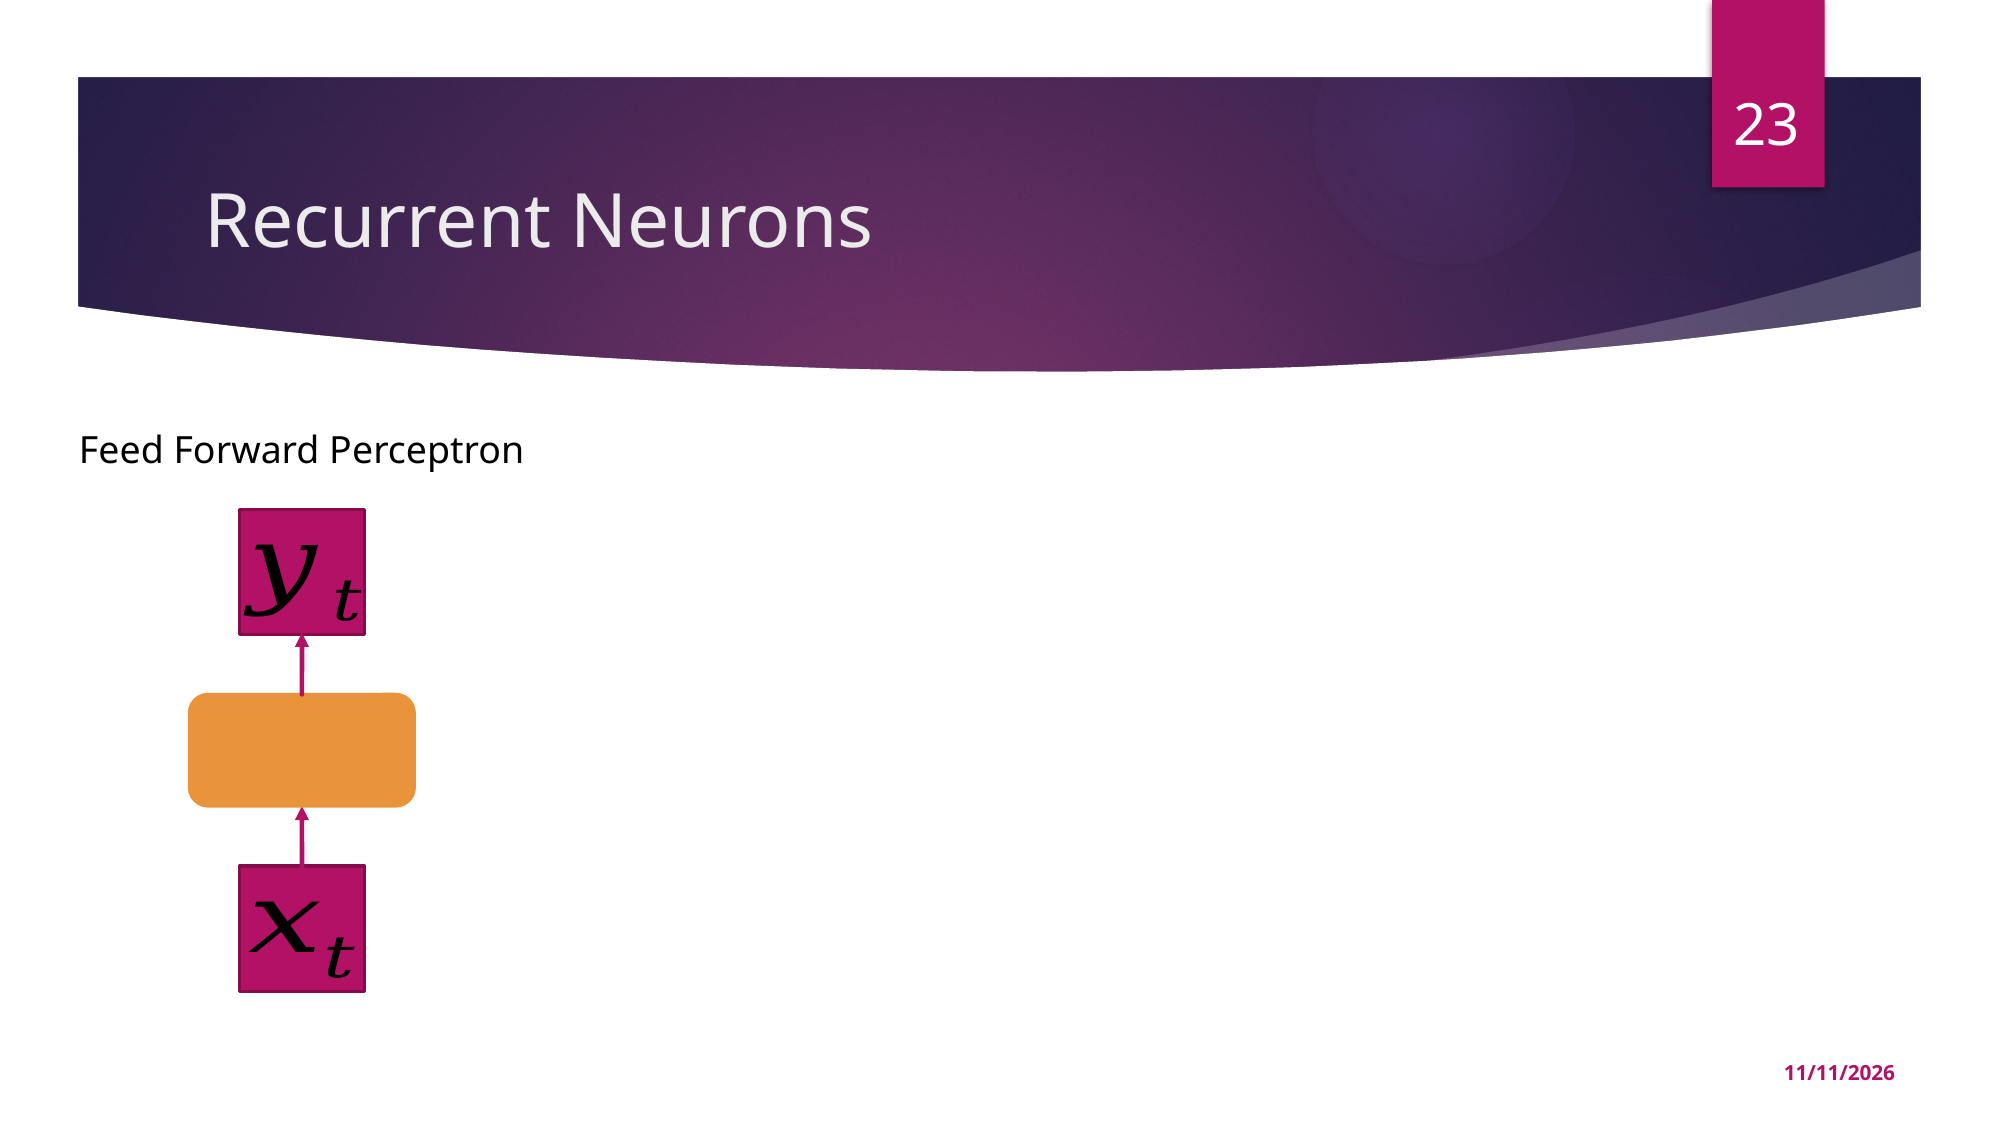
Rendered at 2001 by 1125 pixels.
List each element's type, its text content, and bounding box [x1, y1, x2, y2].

slide_number 23 [1698, 48, 1836, 175]
title Recurrent Neurons [189, 159, 1627, 276]
text_box [187, 692, 416, 808]
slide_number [1747, 1048, 1911, 1099]
text_box Feed Forward Perceptron [64, 418, 540, 479]
